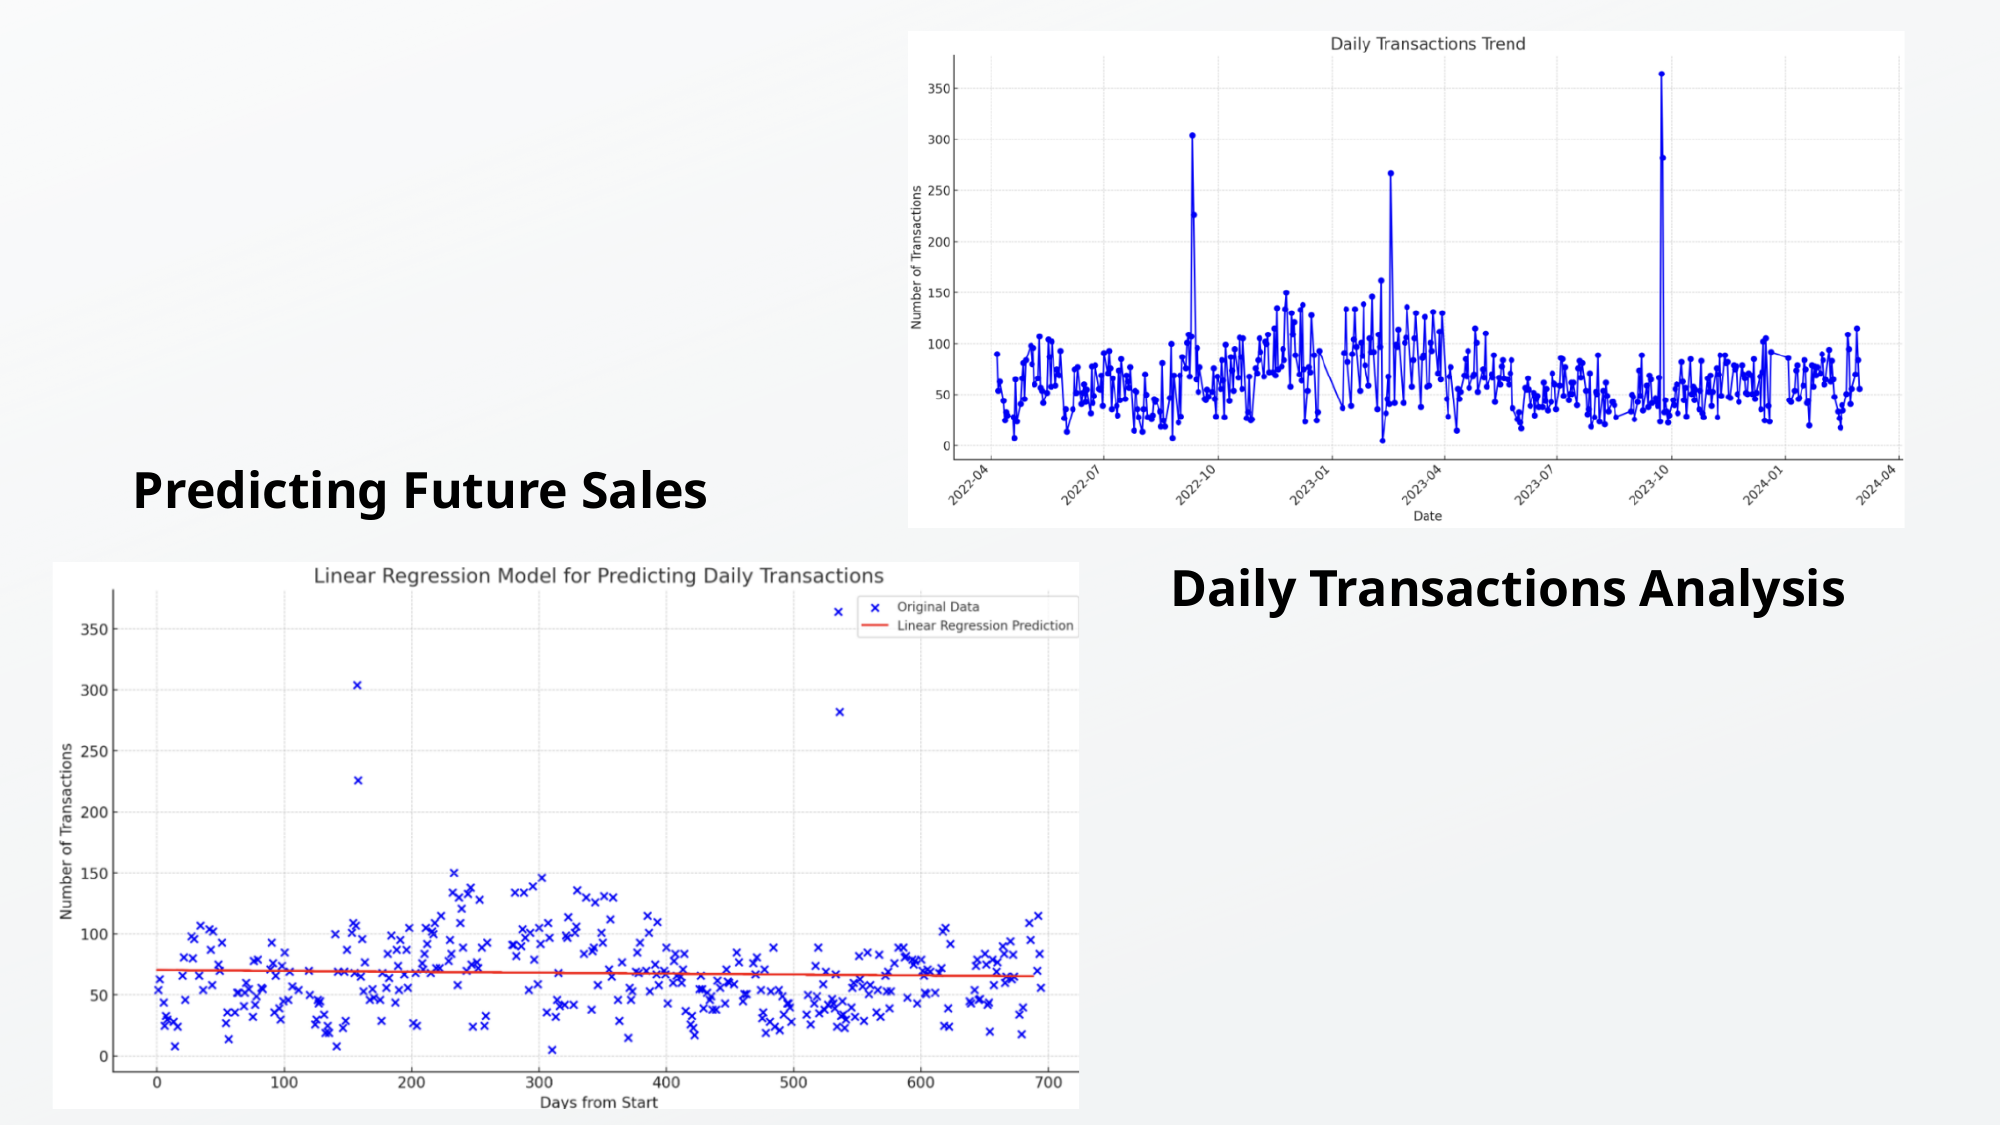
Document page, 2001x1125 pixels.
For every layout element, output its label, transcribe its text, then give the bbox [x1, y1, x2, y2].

text_box [0, 0, 2000, 1125]
text_box [52, 562, 1080, 1109]
text_box [908, 31, 1905, 528]
text_box Daily Transactions Analysis [1170, 562, 1905, 617]
text_box Predicting Future Sales [132, 458, 884, 519]
